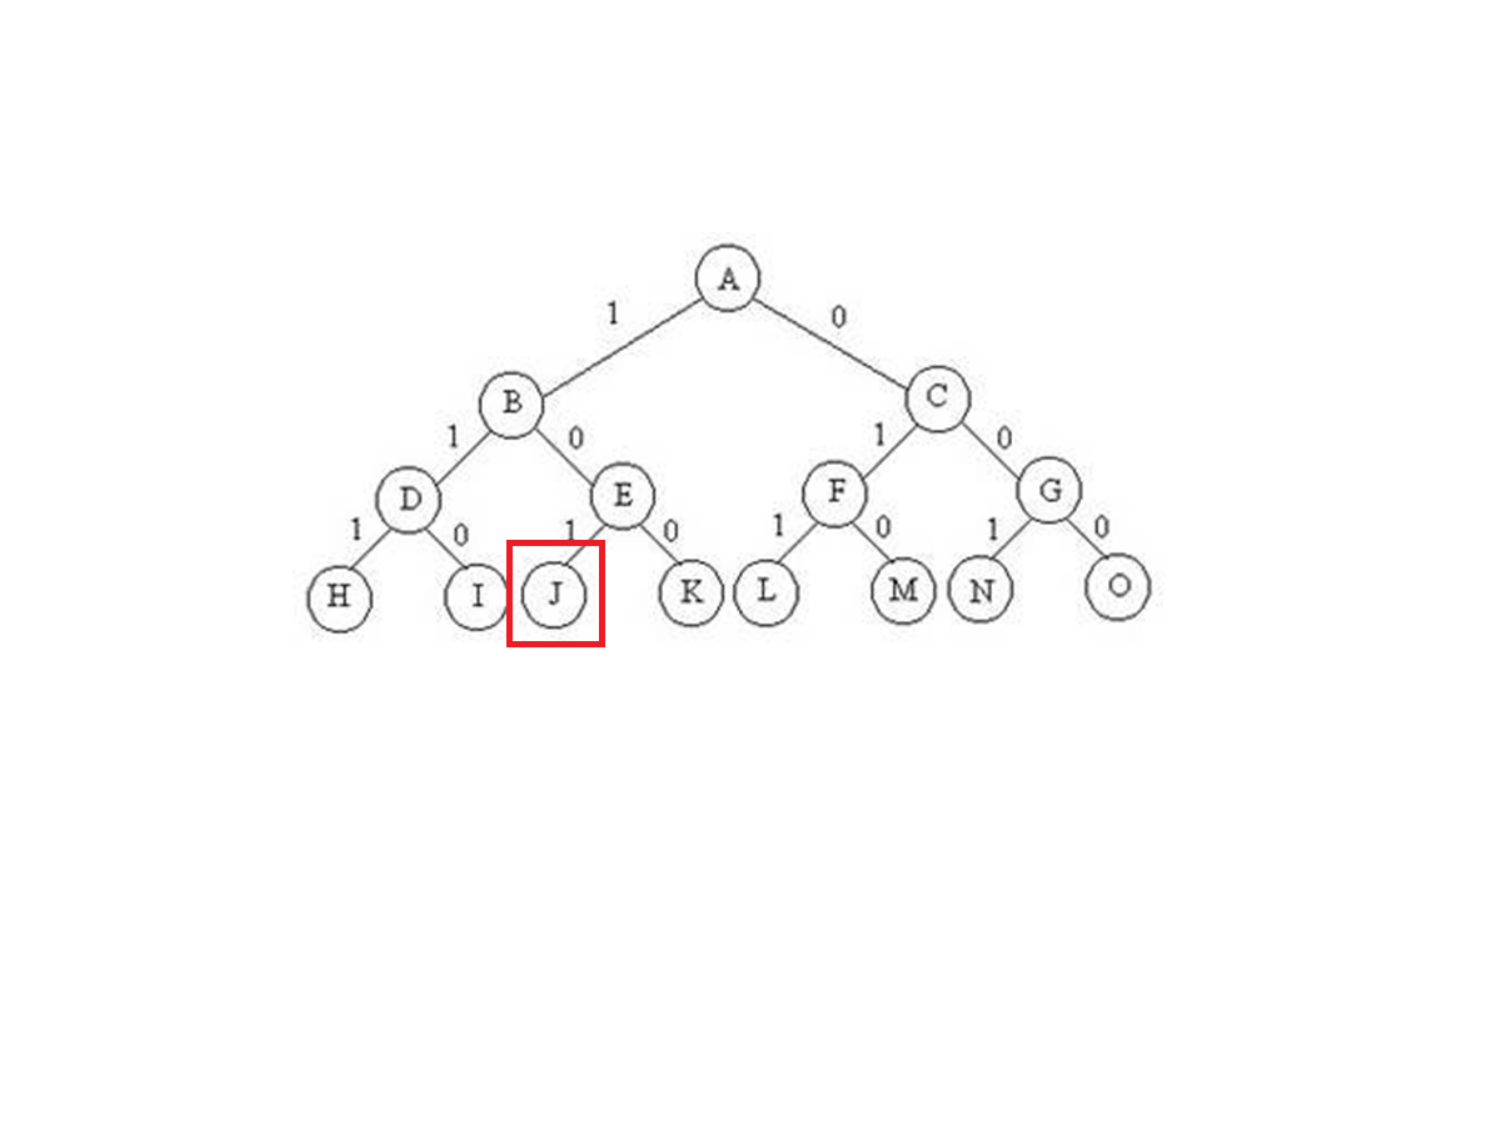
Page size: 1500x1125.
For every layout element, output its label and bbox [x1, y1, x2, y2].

picture [229, 195, 1276, 716]
